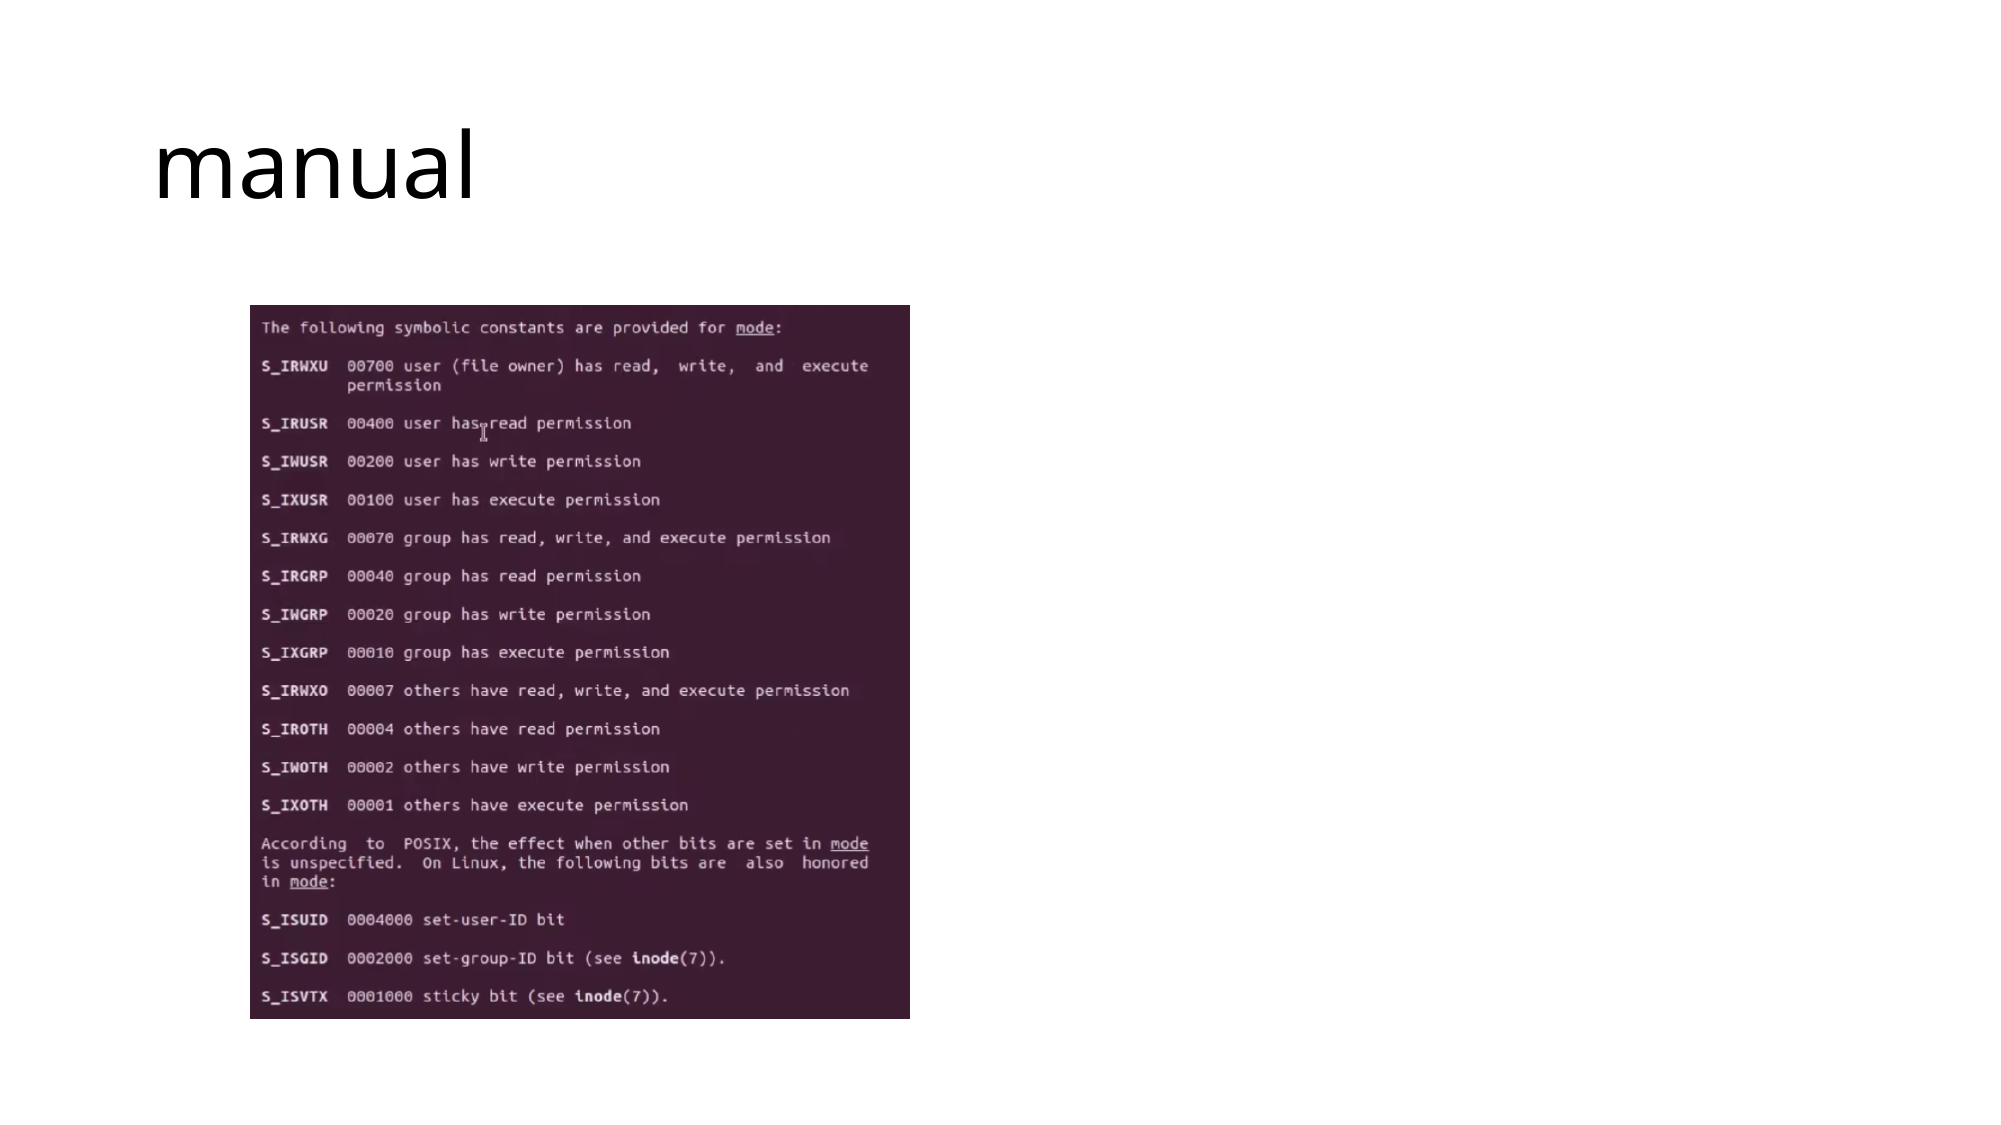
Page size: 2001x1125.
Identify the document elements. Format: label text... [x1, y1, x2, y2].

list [249, 304, 910, 1020]
title manual [137, 59, 1863, 278]
